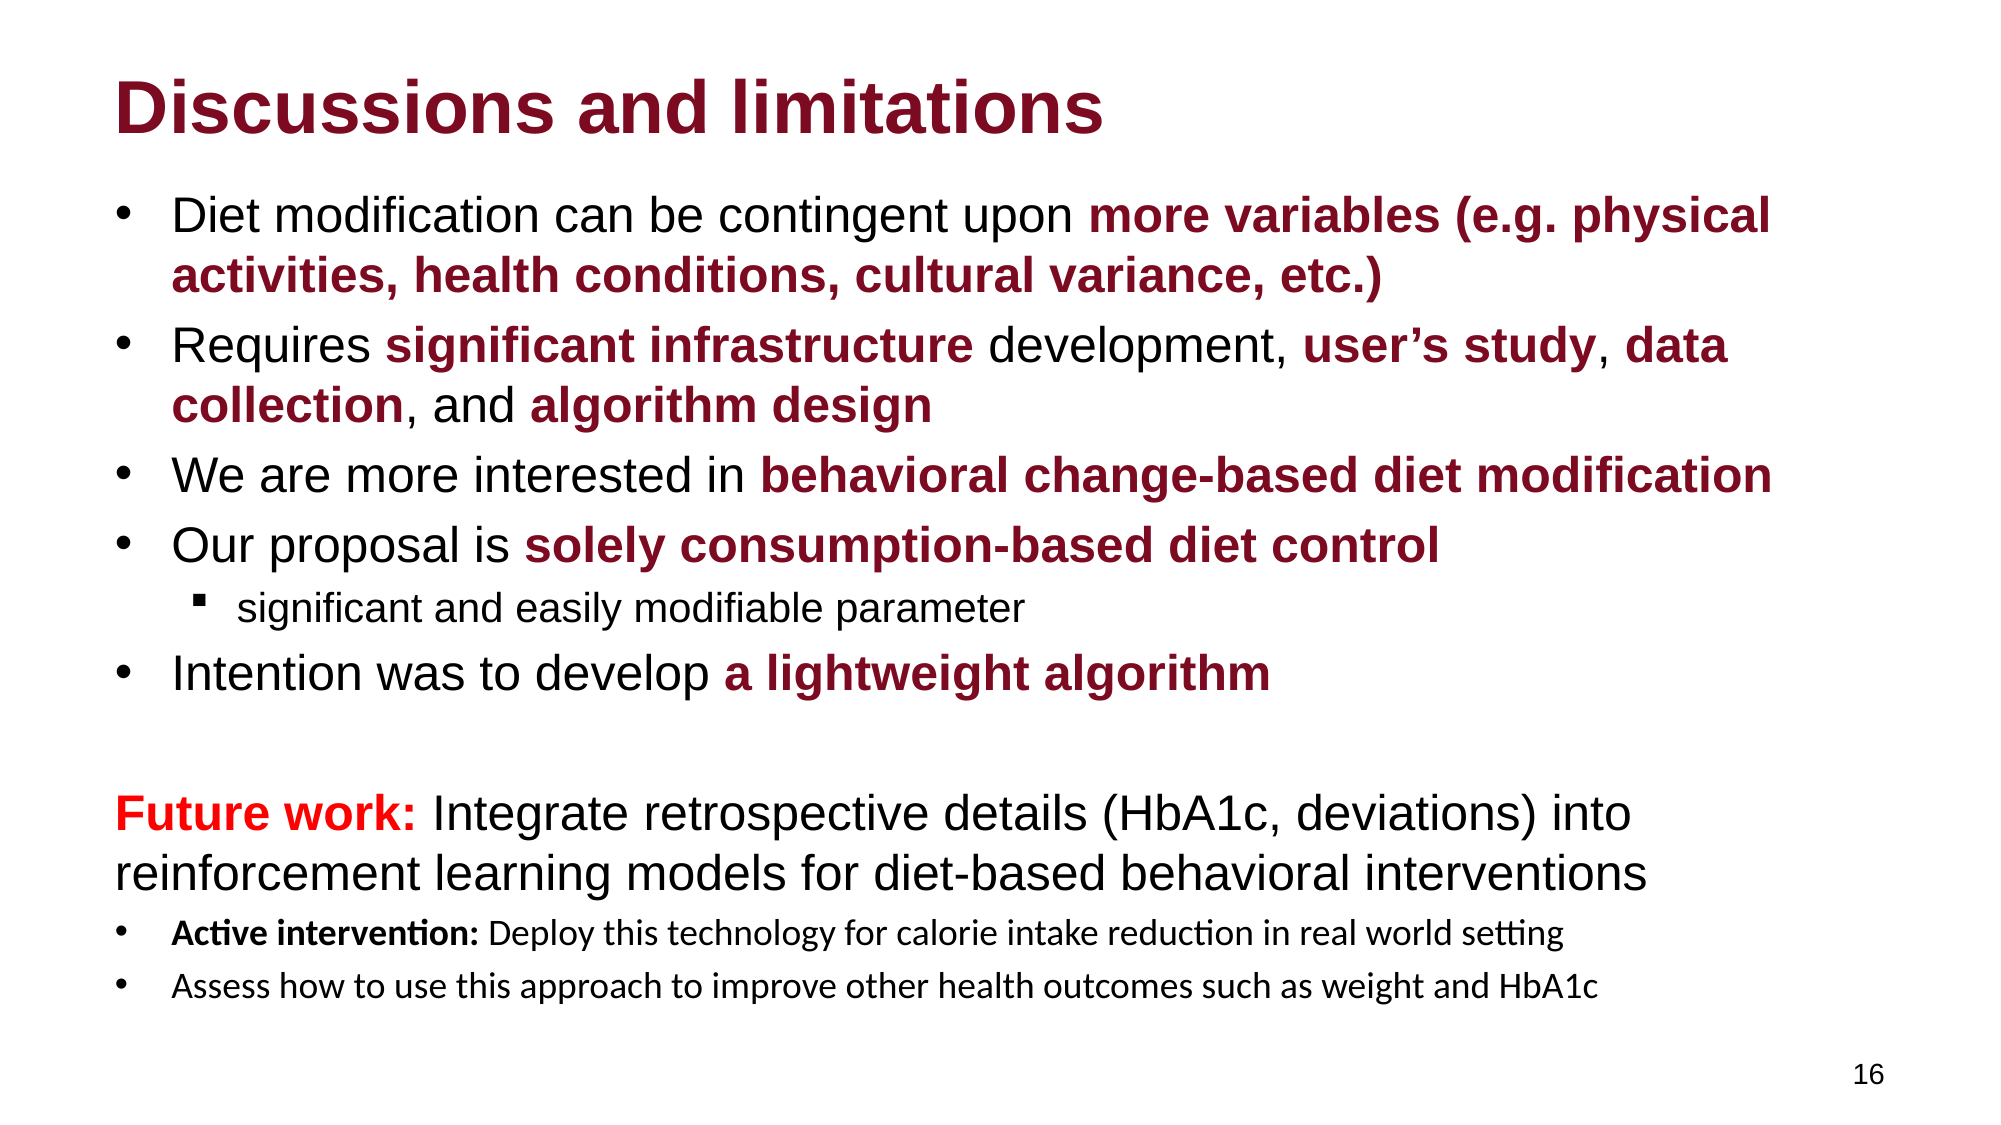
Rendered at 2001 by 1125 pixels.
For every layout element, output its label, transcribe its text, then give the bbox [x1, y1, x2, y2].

list ﻿Diet modification can be contingent upon more variables (e.g. physical activities, health conditions, cultural variance, etc.) ﻿Requires significant infrastructure development, user’s study, ﻿data collection, and algorithm design We are more interested in ﻿behavioral change-based diet modification Our proposal is solely consumption-based diet control ﻿significant and easily modifiable parameter Intention was to develop a lightweight algorithm Future work: Integrate ﻿retrospective details (HbA1c, deviations) into reinforcement learning models for diet-based behavioral interventions Active intervention: Deploy this technology for calorie intake reduction in real world setting Assess how to use this approach to improve other health outcomes such as weight and HbA1c [99, 174, 1900, 1103]
title Discussions and limitations [99, 45, 1900, 163]
slide_number 16 [1433, 1042, 1900, 1103]
